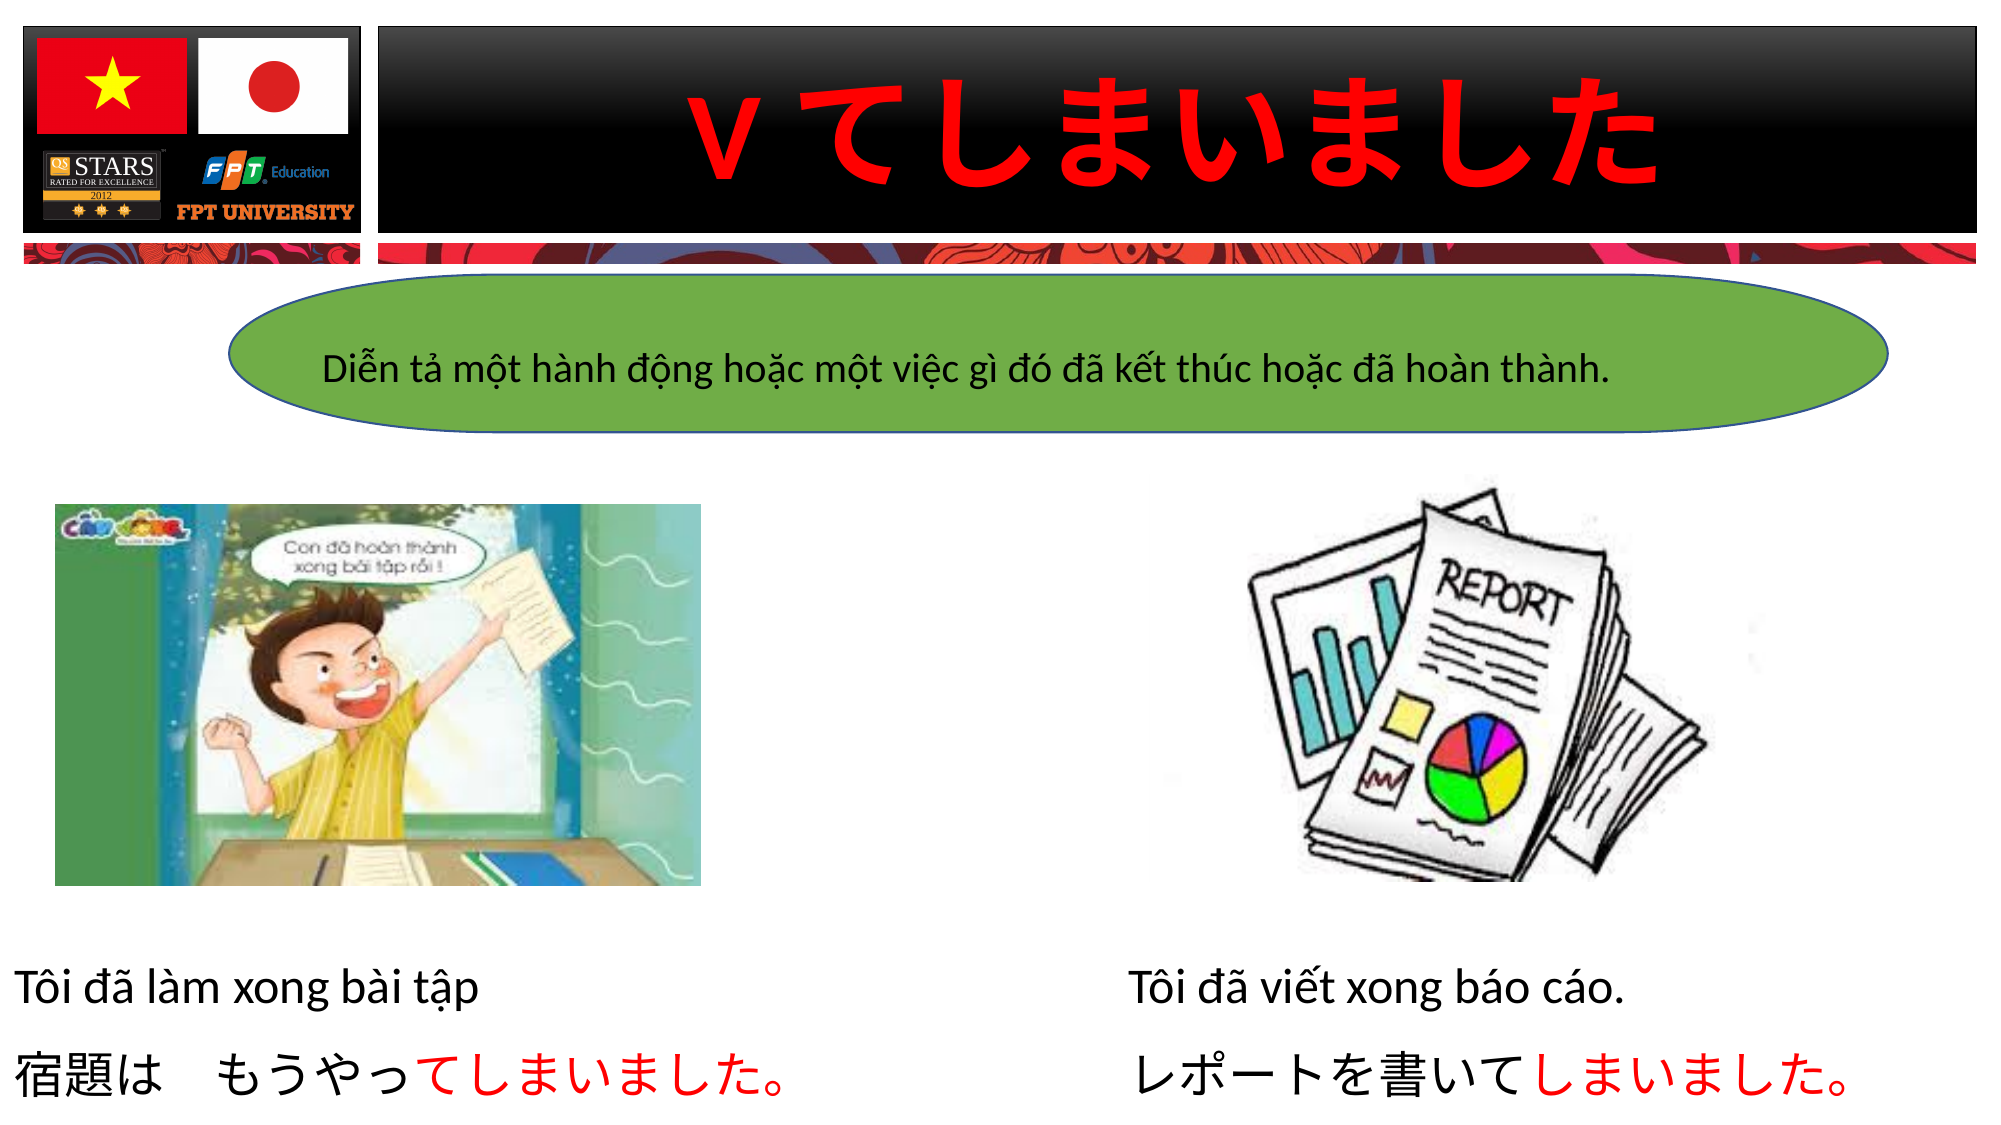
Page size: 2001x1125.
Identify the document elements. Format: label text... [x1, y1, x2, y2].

picture [198, 38, 349, 134]
picture [1148, 474, 1795, 882]
picture [37, 38, 187, 134]
text_box Tôi đã làm xong bài tập 宿題は もうやってしまいました。 [0, 916, 1000, 1111]
picture [378, 243, 1977, 264]
picture [55, 504, 701, 886]
text_box Diễn tả một hành động hoặc một việc gì đó đã kết thúc hoặc đã hoàn thành. [228, 273, 1889, 434]
picture [36, 136, 361, 233]
text_box Vてしまいました [378, 26, 1977, 233]
picture [23, 243, 361, 264]
text_box [23, 26, 361, 233]
text_box Tôi đã viết xong báo cáo. レポートを書いてしまいました。 [1113, 916, 1954, 1111]
